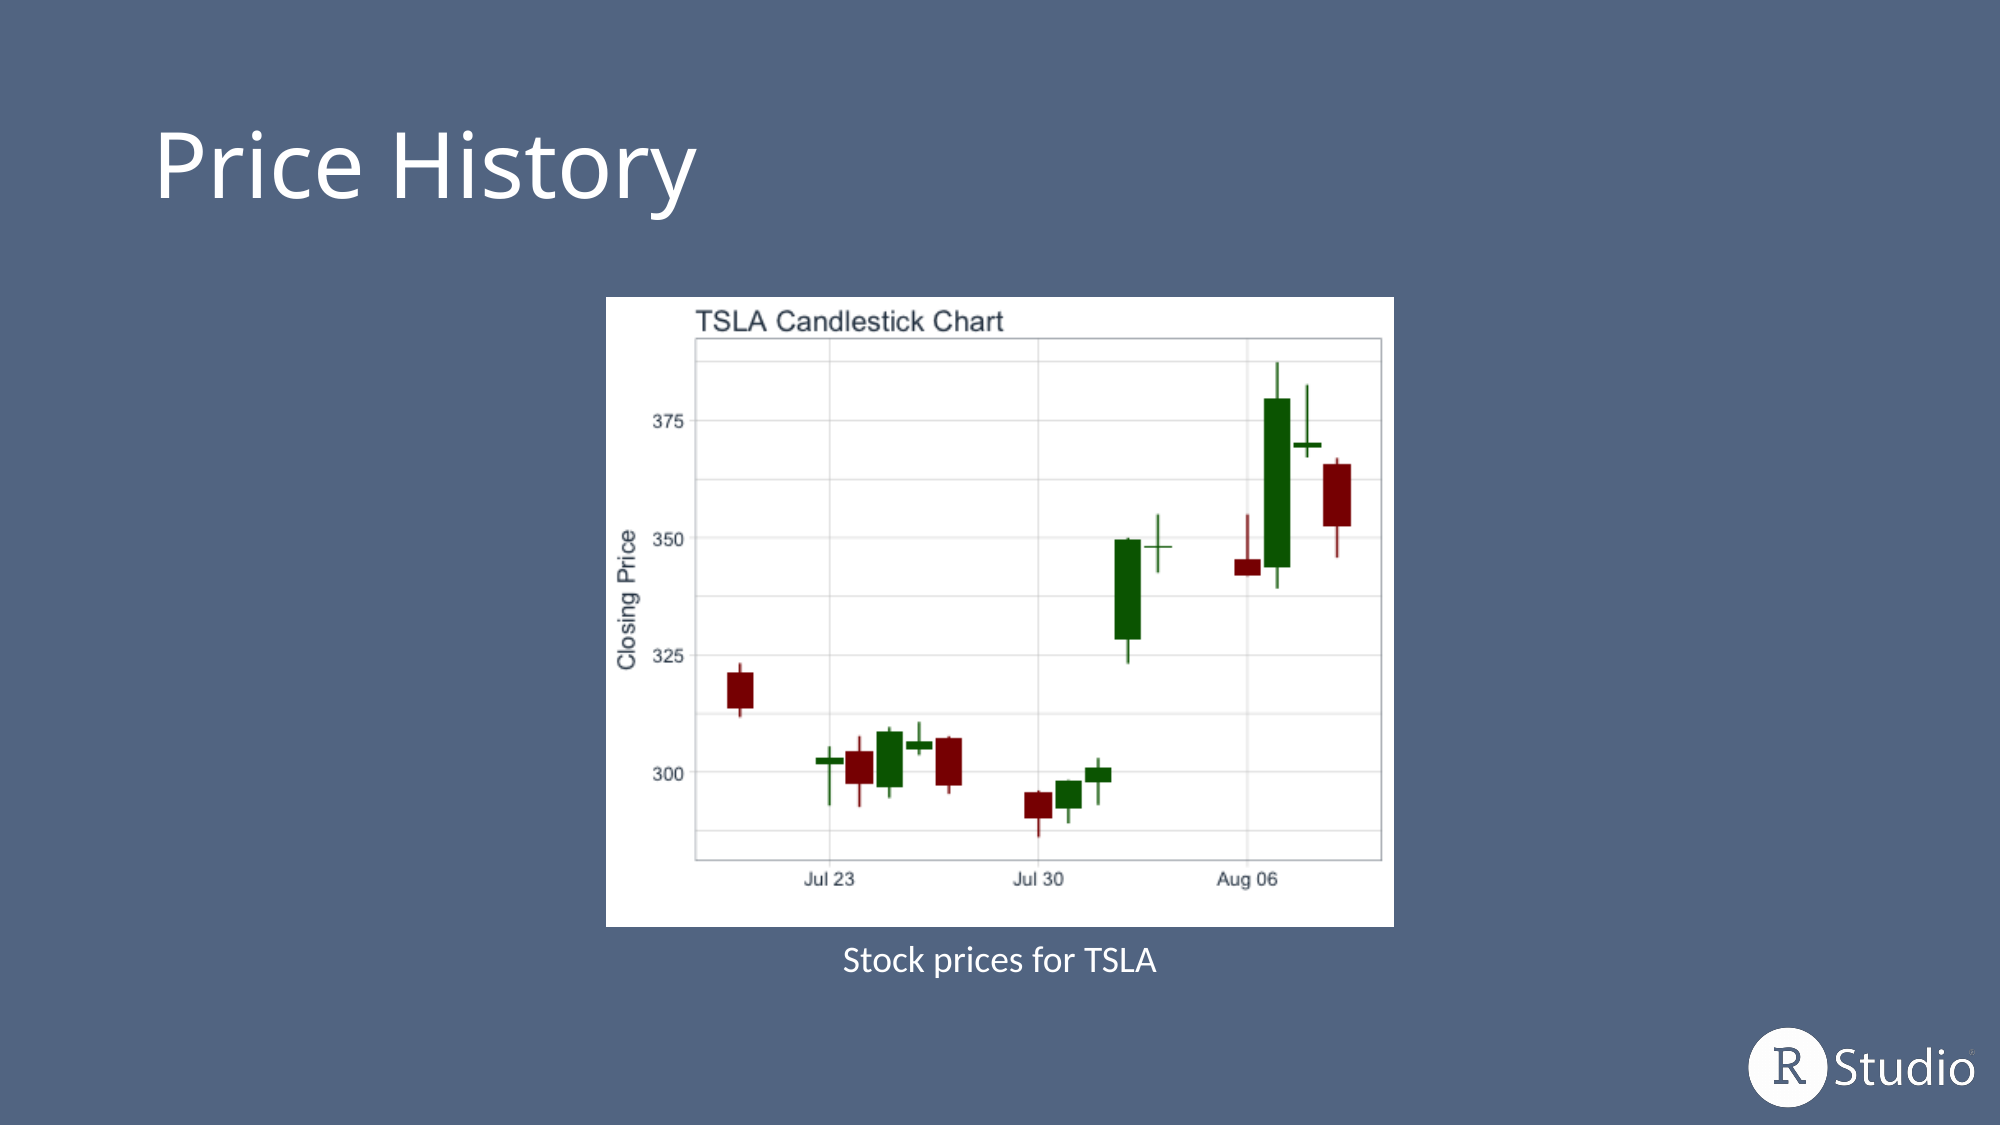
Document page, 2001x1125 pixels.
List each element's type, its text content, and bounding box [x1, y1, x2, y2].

picture [606, 297, 1394, 928]
text_box Stock prices for TSLA [137, 927, 1863, 1011]
picture [1747, 1027, 1976, 1108]
title Price History [137, 59, 1863, 278]
